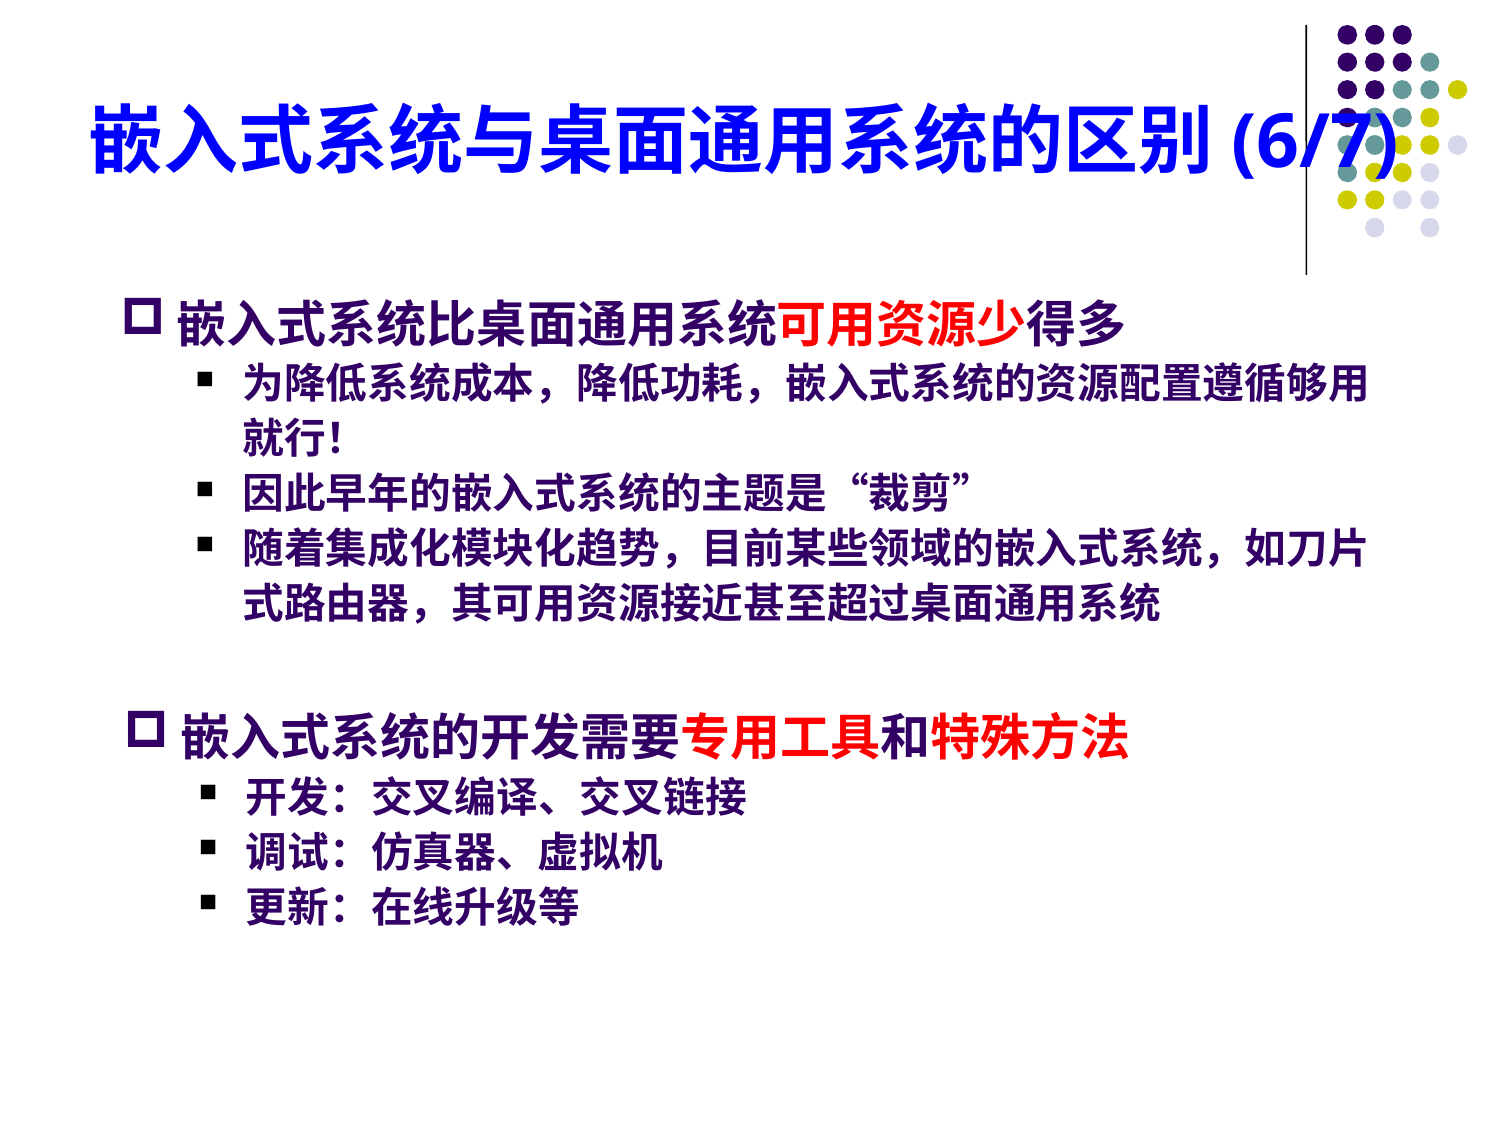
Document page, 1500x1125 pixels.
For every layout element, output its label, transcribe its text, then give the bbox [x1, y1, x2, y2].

text_box 嵌入式系统的开发需要专用工具和特殊方法 开发：交叉编译、交叉链接 调试：仿真器、虚拟机 更新：在线升级等 [123, 692, 1424, 1023]
text_box 嵌入式系统比桌面通用系统可用资源少得多 为降低系统成本，降低功耗，嵌入式系统的资源配置遵循够用就行！ 因此早年的嵌入式系统的主题是“裁剪” 随着集成化模块化趋势，目前某些领域的嵌入式系统，如刀片式路由器，其可用资源接近甚至超过桌面通用系统 [120, 278, 1400, 646]
text_box 嵌入式系统与桌面通用系统的区别(6/7) [88, 54, 1439, 191]
